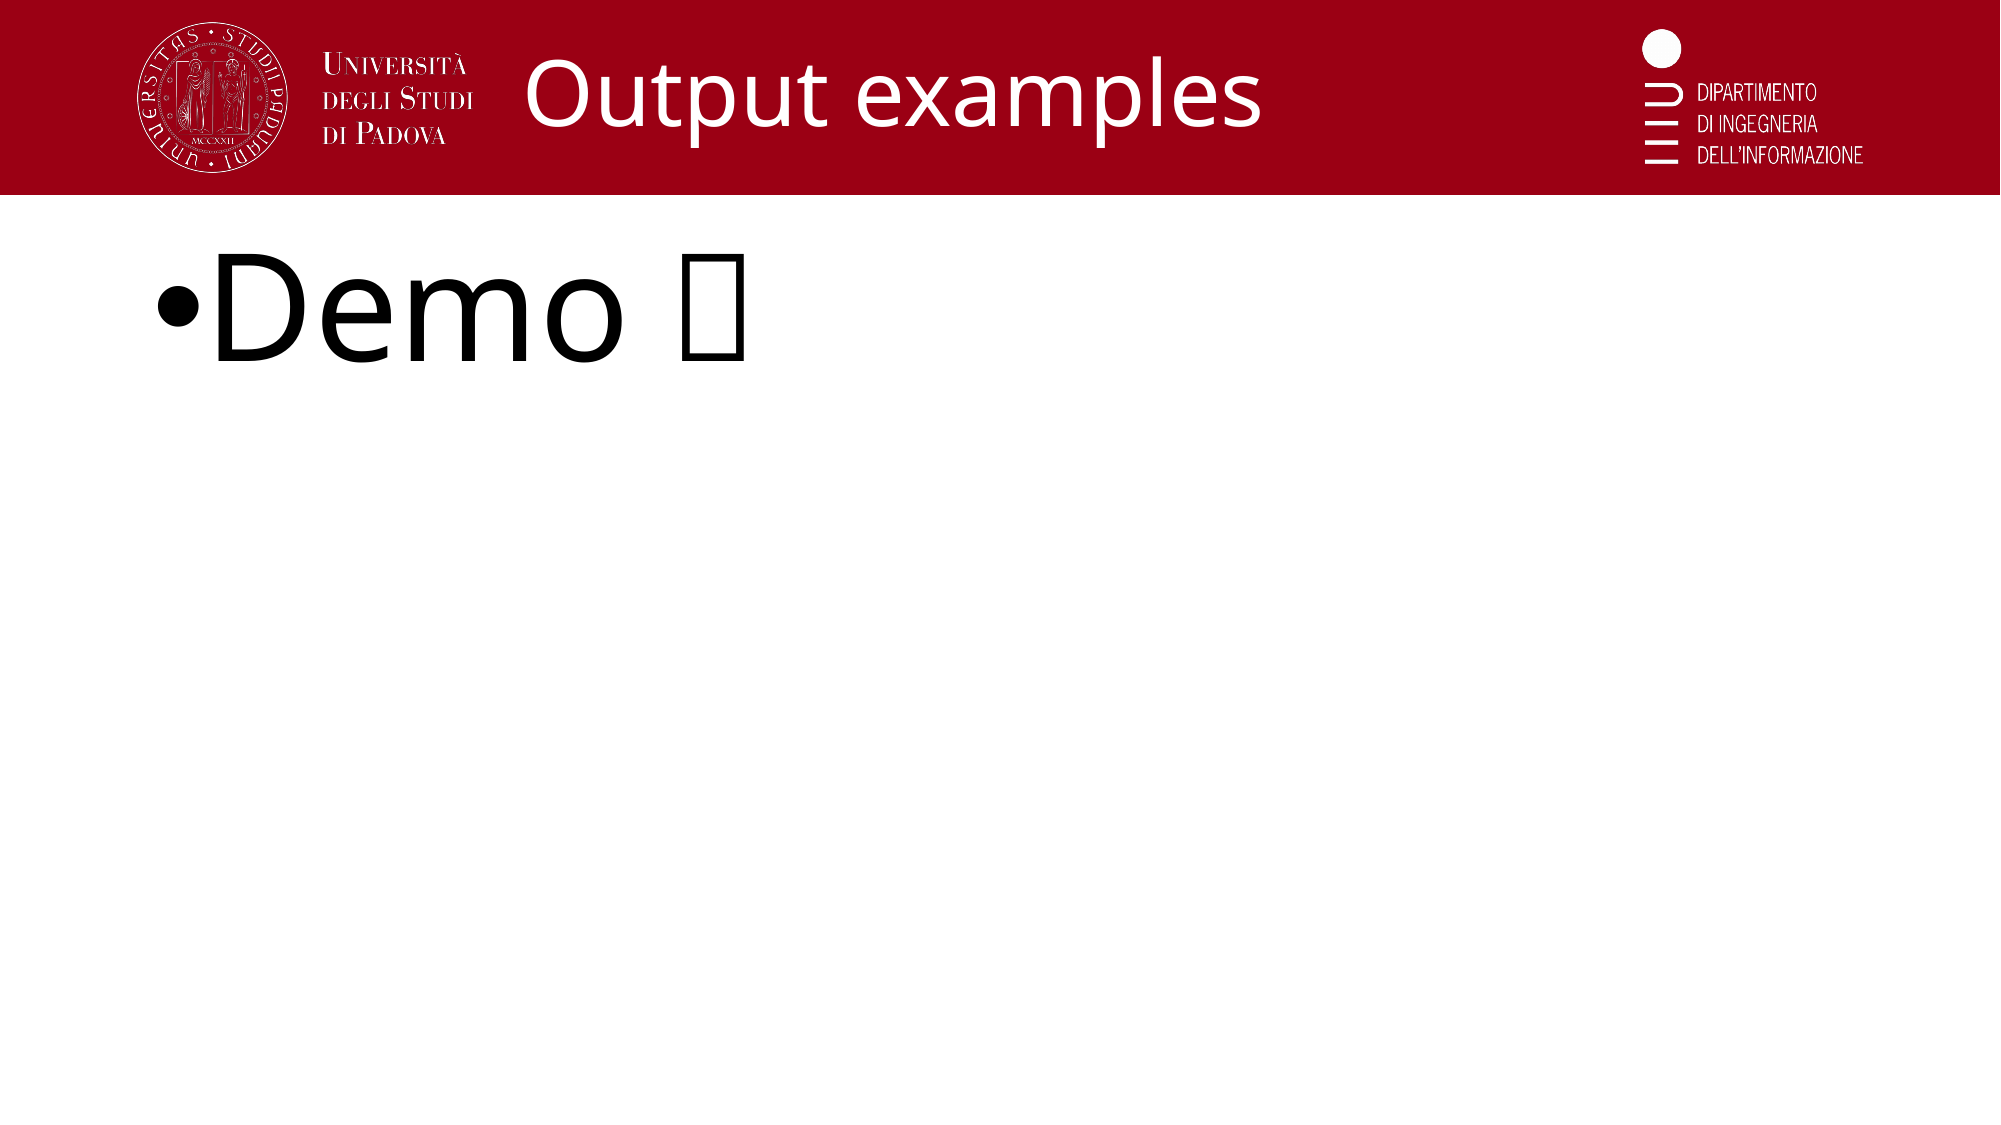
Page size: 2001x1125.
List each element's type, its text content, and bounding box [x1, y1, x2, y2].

list Demo  [137, 224, 1863, 1014]
picture [137, 22, 473, 173]
title Output examples [507, 21, 1564, 172]
picture [1642, 29, 1863, 164]
